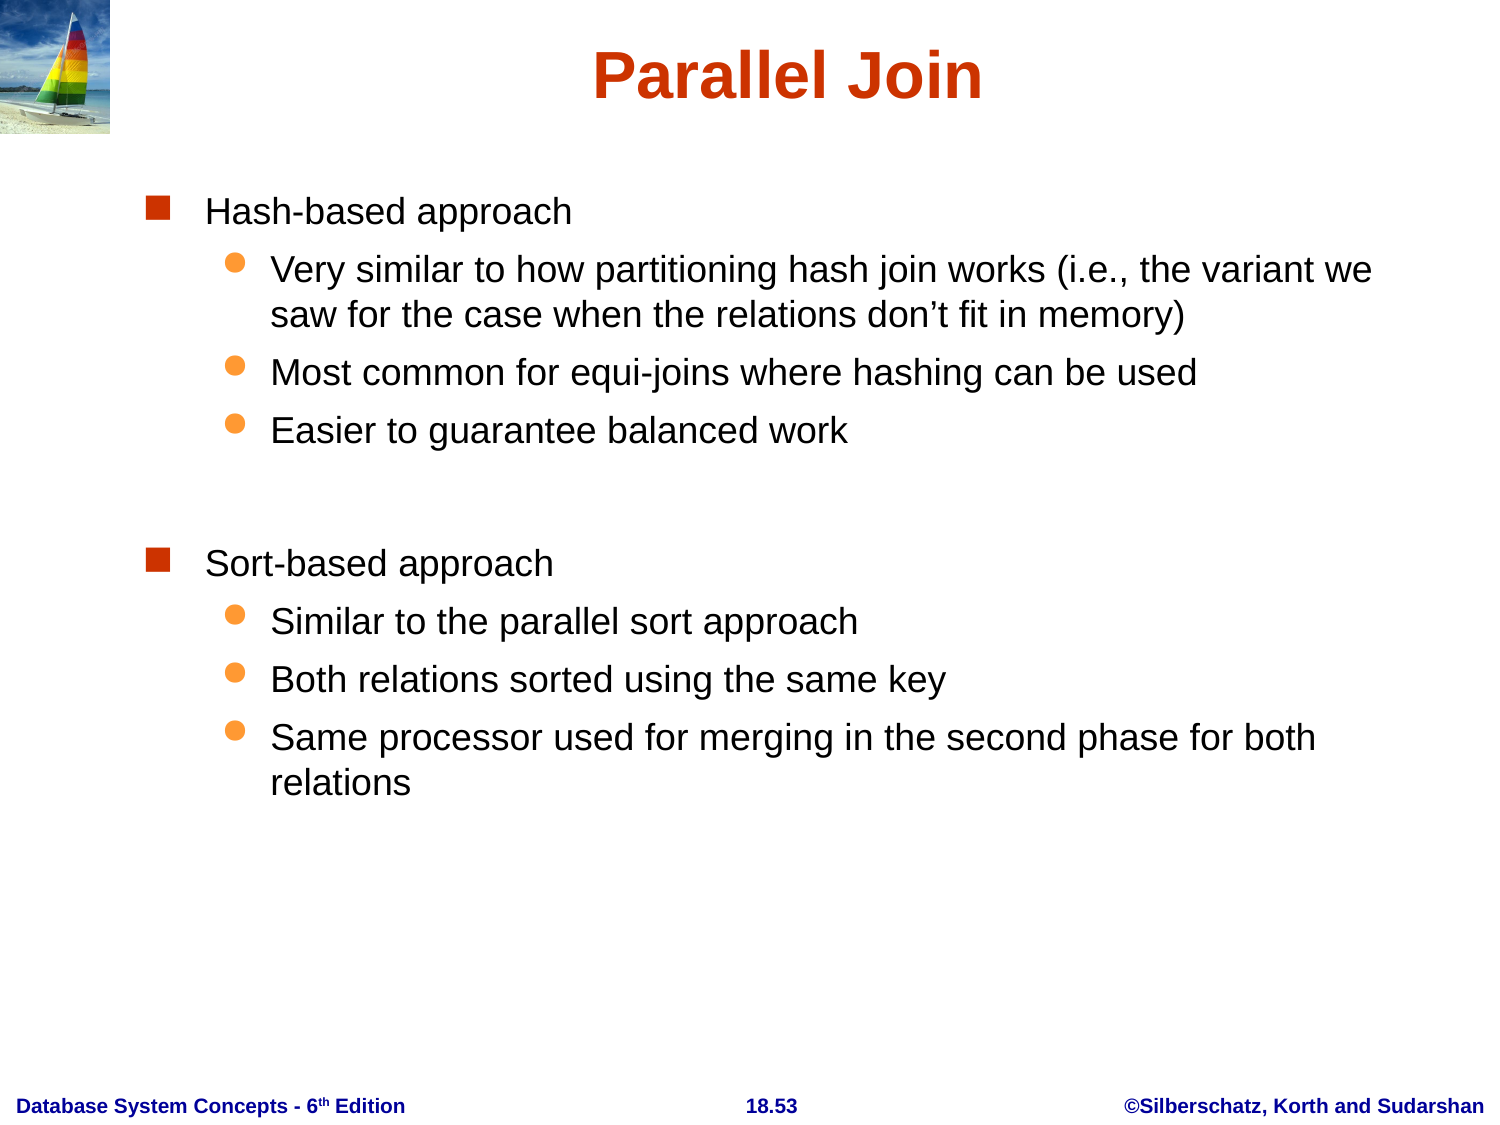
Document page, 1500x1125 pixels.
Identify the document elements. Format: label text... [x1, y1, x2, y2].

picture [0, 0, 110, 134]
title Parallel Join [125, 18, 1452, 120]
list Hash-based approach Very similar to how partitioning hash join works (i.e., the variant we saw for the case when the relations don’t fit in memory) Most common for equi-joins where hashing can be used Easier to guarantee balanced work Sort-based approach Similar to the parallel sort approach Both relations sorted using the same key Same processor used for merging in the second phase for both relations [133, 179, 1391, 984]
